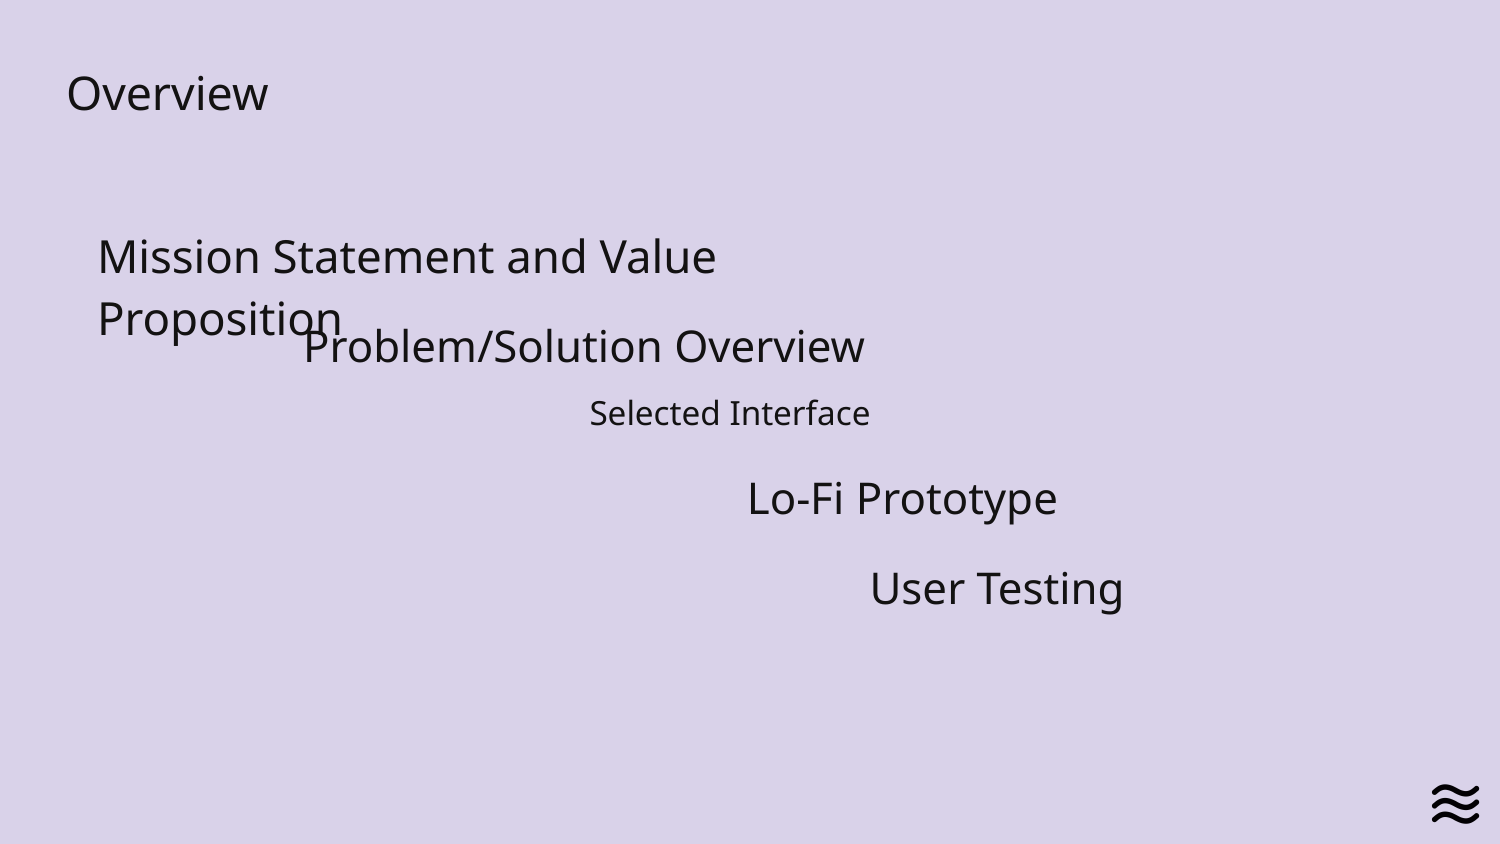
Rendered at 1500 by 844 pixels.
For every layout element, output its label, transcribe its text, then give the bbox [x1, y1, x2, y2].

list Selected Interface [574, 371, 926, 473]
list User Testing [854, 537, 1206, 640]
picture [1426, 780, 1485, 831]
list Mission Statement and Value Proposition [82, 204, 926, 306]
list Problem/Solution Overview [288, 295, 926, 398]
title Overview [51, 45, 750, 140]
list Lo-Fi Prototype [731, 447, 1083, 550]
